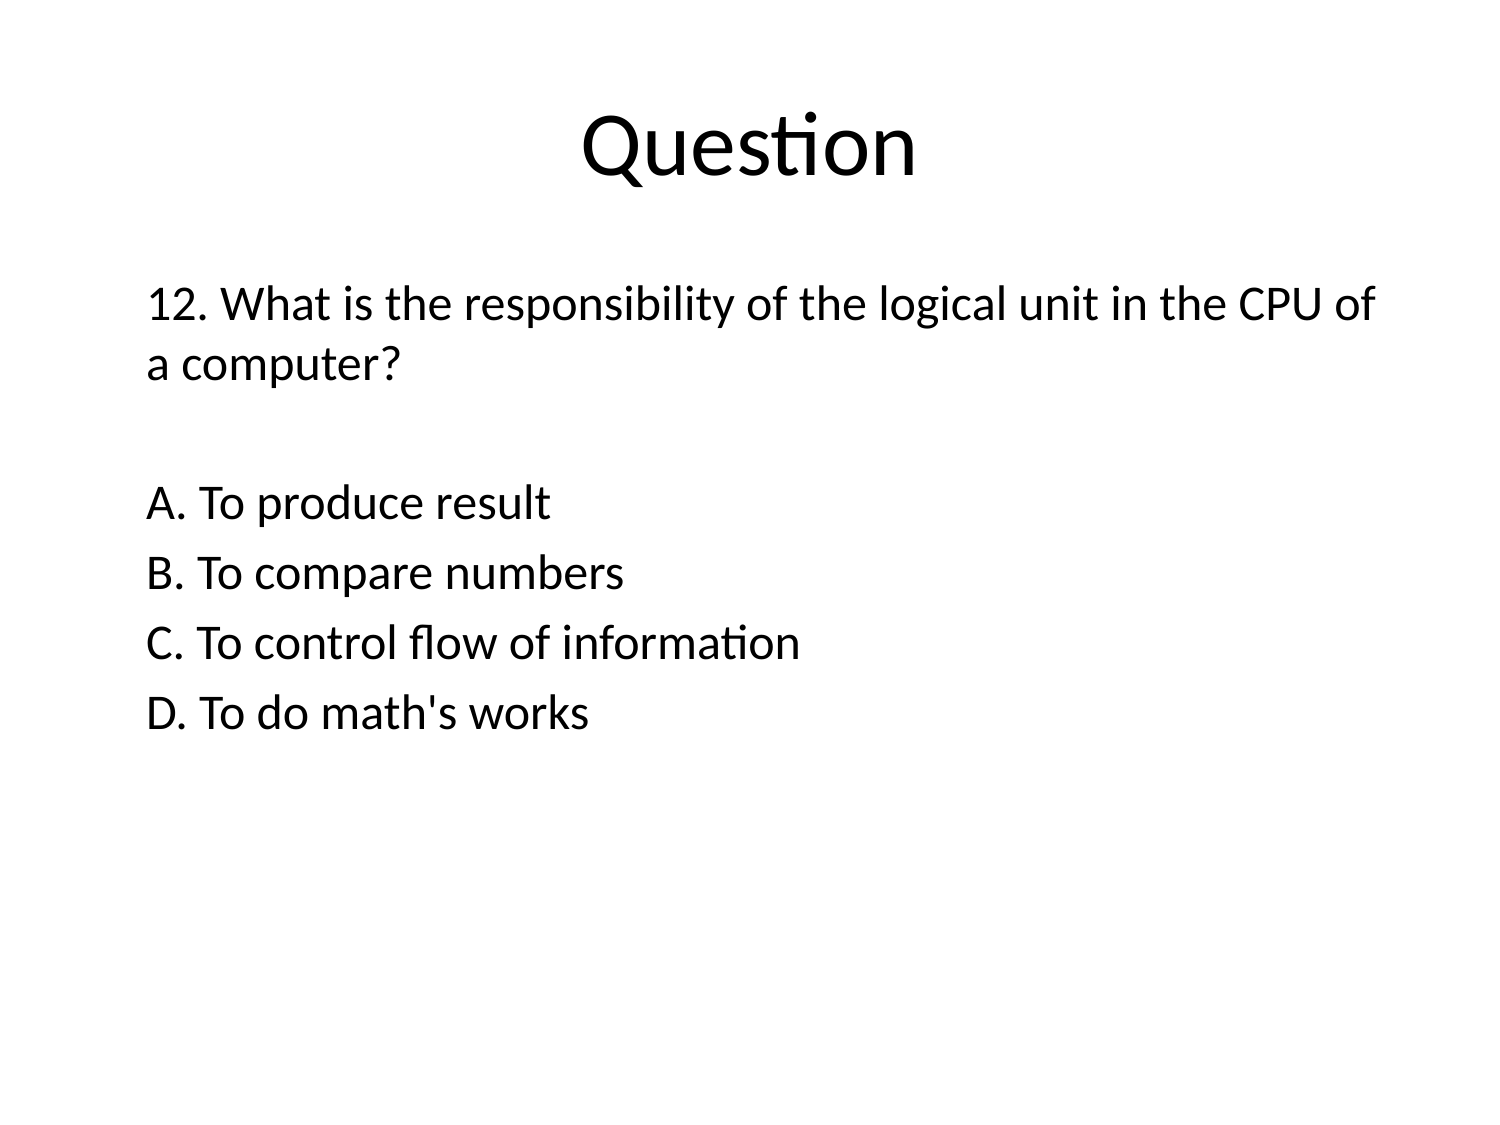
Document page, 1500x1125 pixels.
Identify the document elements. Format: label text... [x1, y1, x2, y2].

title Question [75, 45, 1425, 233]
list 12. What is the responsibility of the logical unit in the CPU of a computer? A. To produce result B. To compare numbers C. To control flow of information D. To do math's works [75, 262, 1425, 1005]
